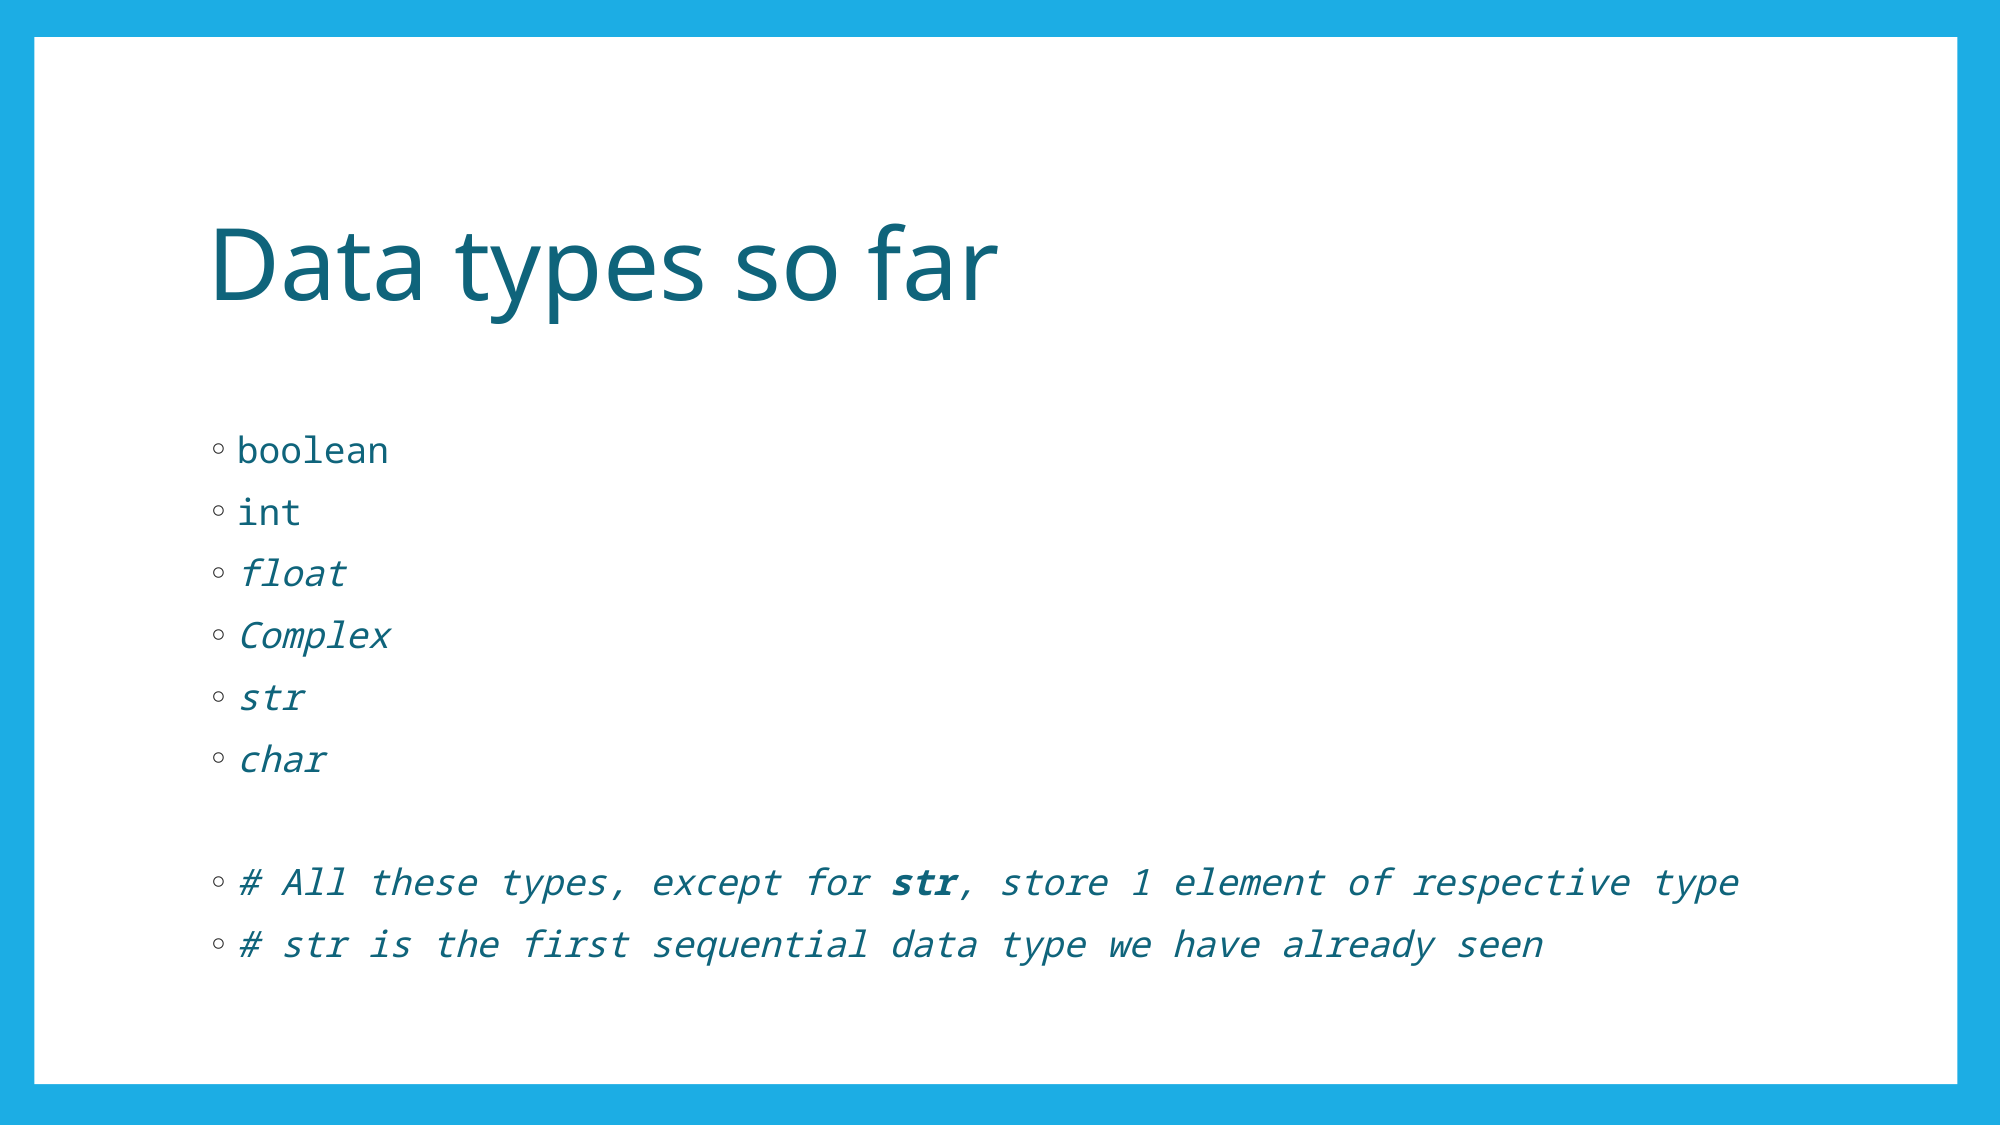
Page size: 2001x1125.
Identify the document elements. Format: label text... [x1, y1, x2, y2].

text_box [34, 37, 1958, 1085]
text_box [0, 0, 2000, 1125]
list boolean int float Complex str char # All these types, except for str, store 1 element of respective type # str is the first sequential data type we have already seen [192, 419, 1800, 979]
title Data types so far [192, 142, 1800, 394]
